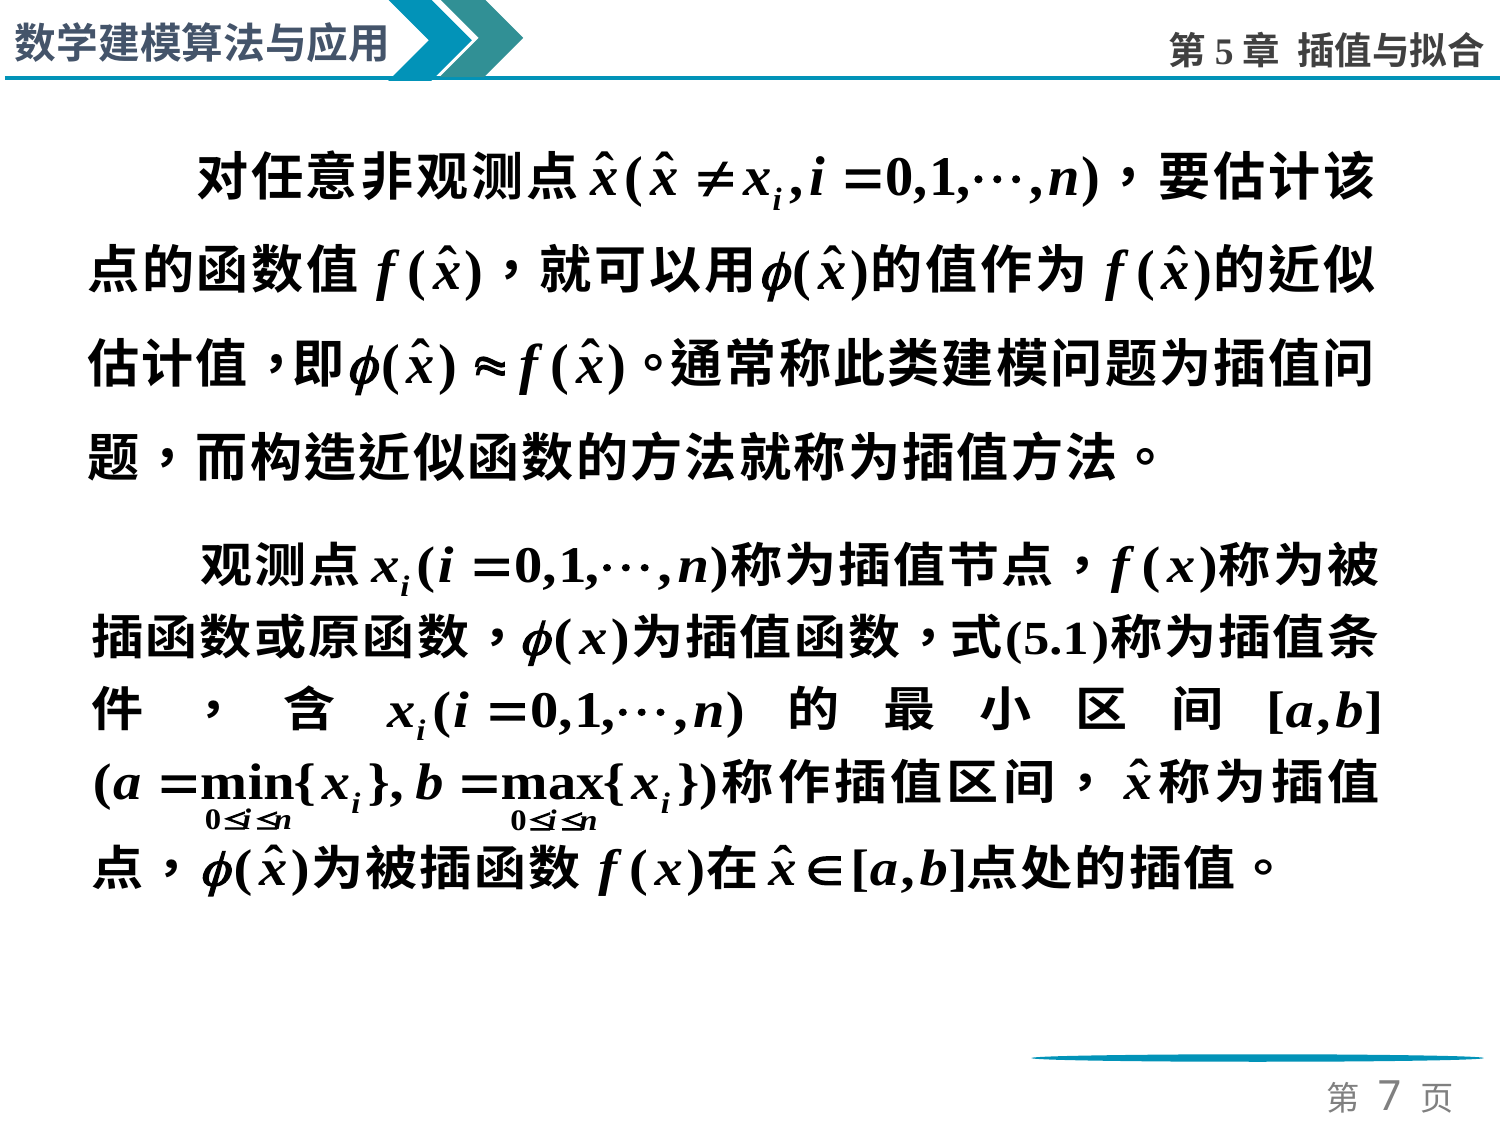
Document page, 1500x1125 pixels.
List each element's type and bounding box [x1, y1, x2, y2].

text_box [91, 531, 1381, 993]
text_box [87, 131, 1377, 594]
